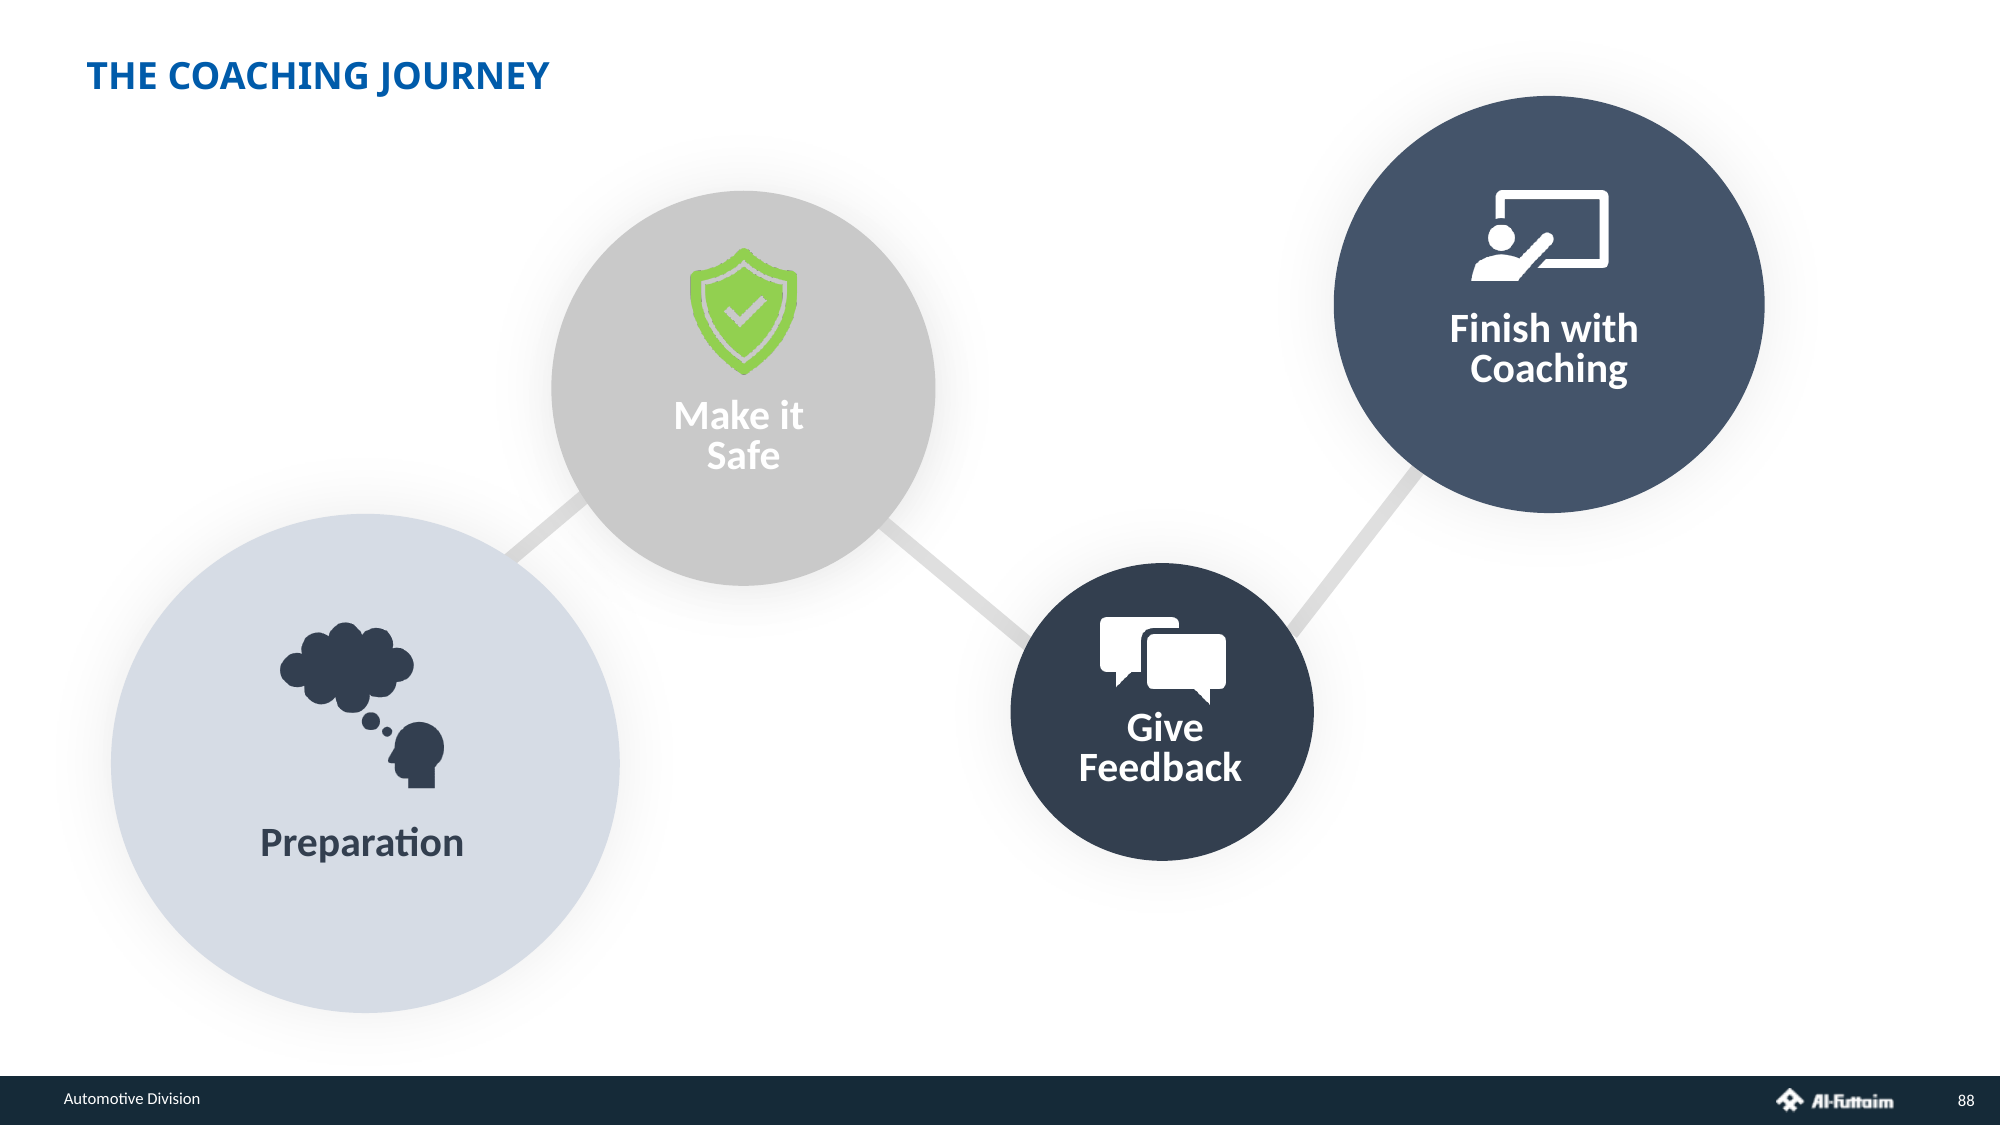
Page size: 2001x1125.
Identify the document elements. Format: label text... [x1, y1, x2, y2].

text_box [1291, 95, 1765, 634]
picture [1086, 585, 1238, 736]
text_box THE COACHING JOURNEY [86, 51, 1873, 97]
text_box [821, 471, 1314, 861]
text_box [110, 513, 620, 1014]
picture [668, 235, 819, 386]
picture [1464, 160, 1615, 311]
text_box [362, 190, 936, 684]
picture [272, 614, 453, 795]
